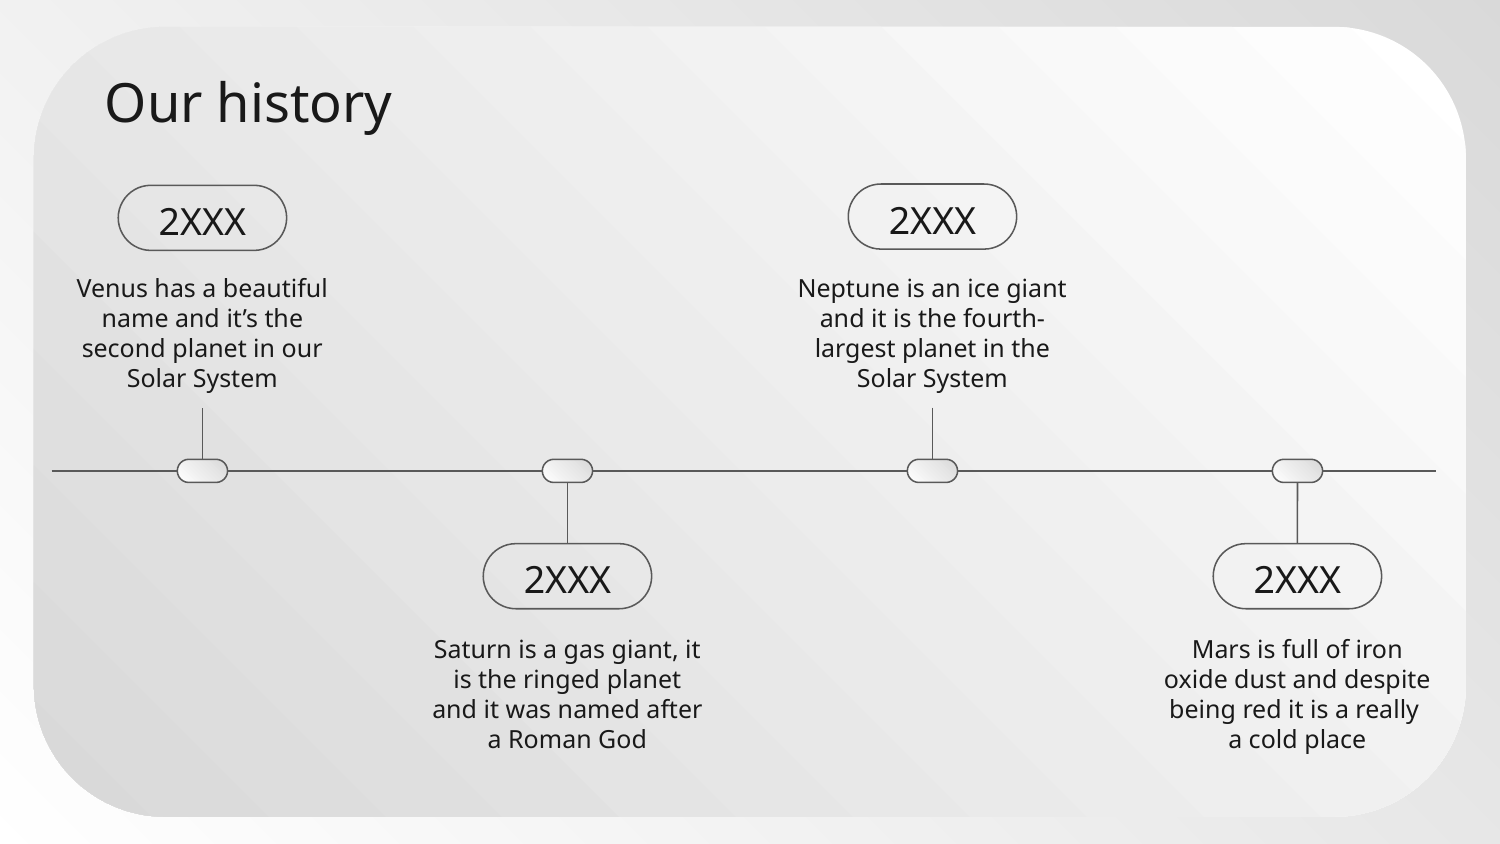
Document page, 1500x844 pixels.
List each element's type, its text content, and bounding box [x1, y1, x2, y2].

text_box [907, 459, 958, 470]
text_box Mars is full of iron oxide dust and despite being red it is a really a cold place [1146, 618, 1449, 795]
text_box [177, 459, 228, 470]
text_box [1220, 543, 1375, 556]
text_box [496, 543, 639, 550]
text_box 2XXX [416, 550, 719, 616]
title Our history [89, 53, 1354, 147]
text_box 2XXX [51, 192, 354, 257]
text_box Neptune is an ice giant and it is the fourth-largest planet in the Solar System [781, 257, 1084, 408]
text_box [542, 459, 593, 470]
text_box 2XXX [781, 191, 1084, 257]
text_box Venus has a beautiful name and it’s the second planet in our Solar System [51, 257, 354, 408]
text_box [860, 184, 1005, 191]
text_box 2XXX [1146, 556, 1449, 616]
text_box [131, 185, 274, 192]
text_box Saturn is a gas giant, it is the ringed planet and it was named after a Roman God [416, 618, 719, 795]
text_box [1272, 459, 1323, 470]
